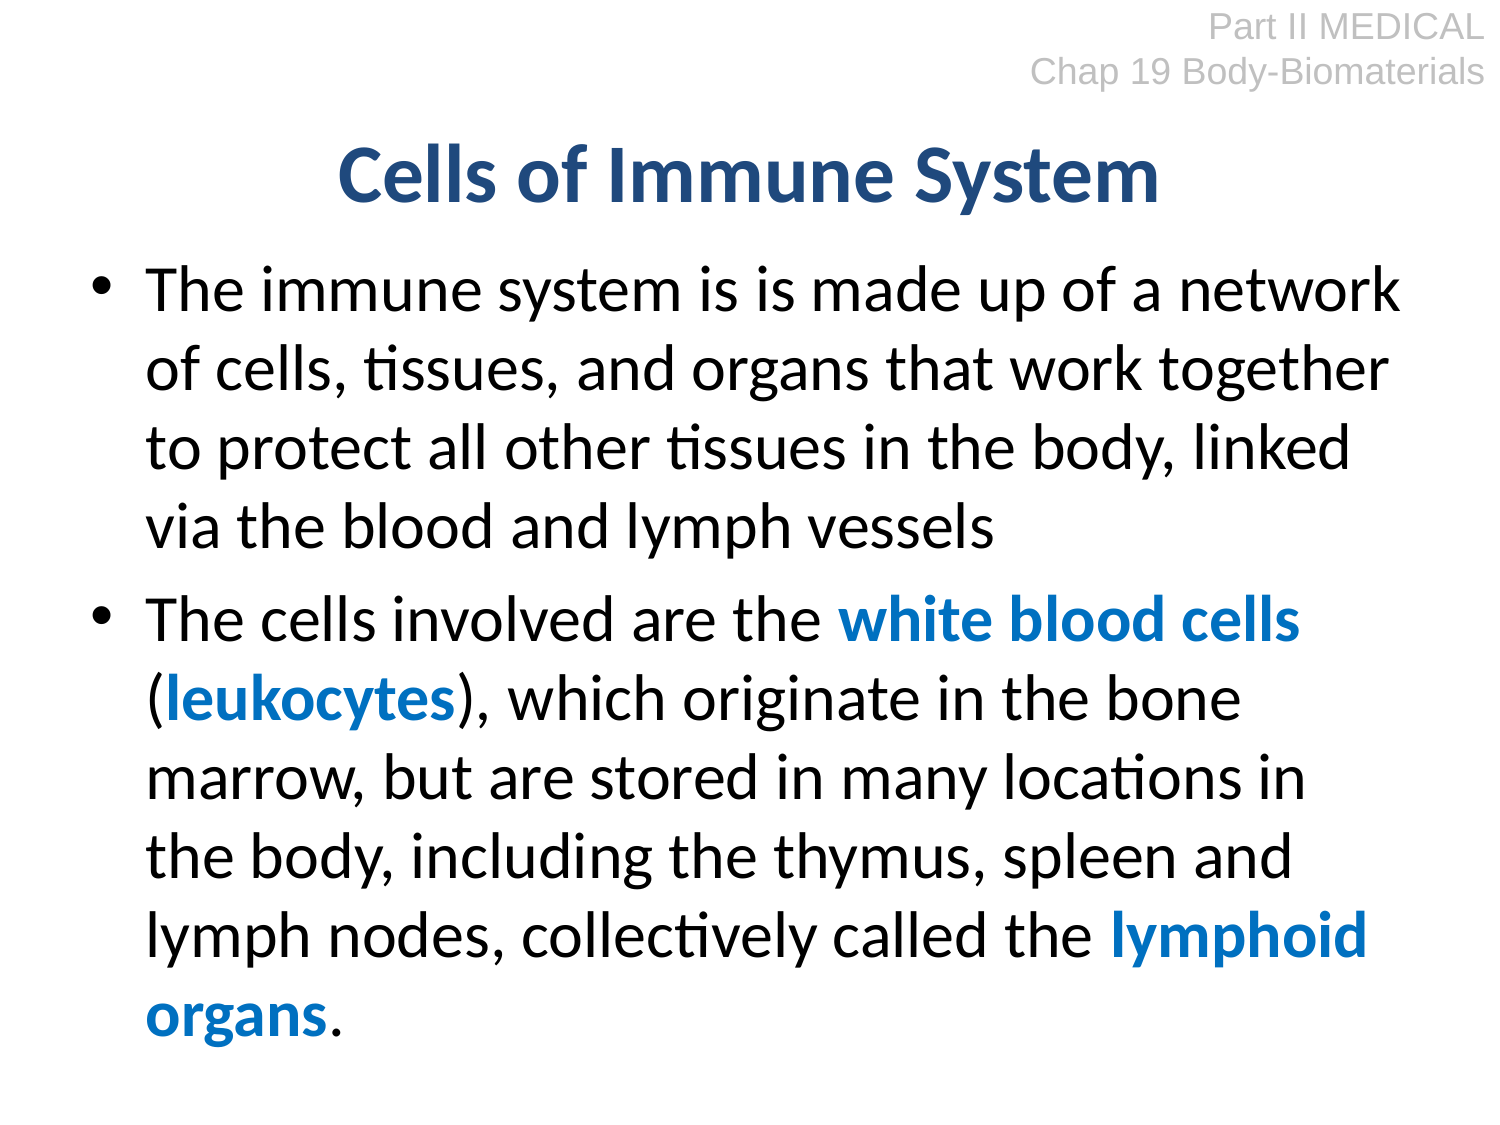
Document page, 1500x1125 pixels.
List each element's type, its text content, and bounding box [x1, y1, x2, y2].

text_box Part II MEDICAL Chap 19 Body-Biomaterials [999, 0, 1500, 100]
list The immune system is is made up of a network of cells, tissues, and organs that work together to protect all other tissues in the body, linked via the blood and lymph vessels The cells involved are the white blood cells (leukocytes), which originate in the bone marrow, but are stored in many locations in the body, including the thymus, spleen and lymph nodes, collectively called the lymphoid organs. [75, 237, 1425, 1064]
title Cells of Immune System [75, 75, 1425, 237]
